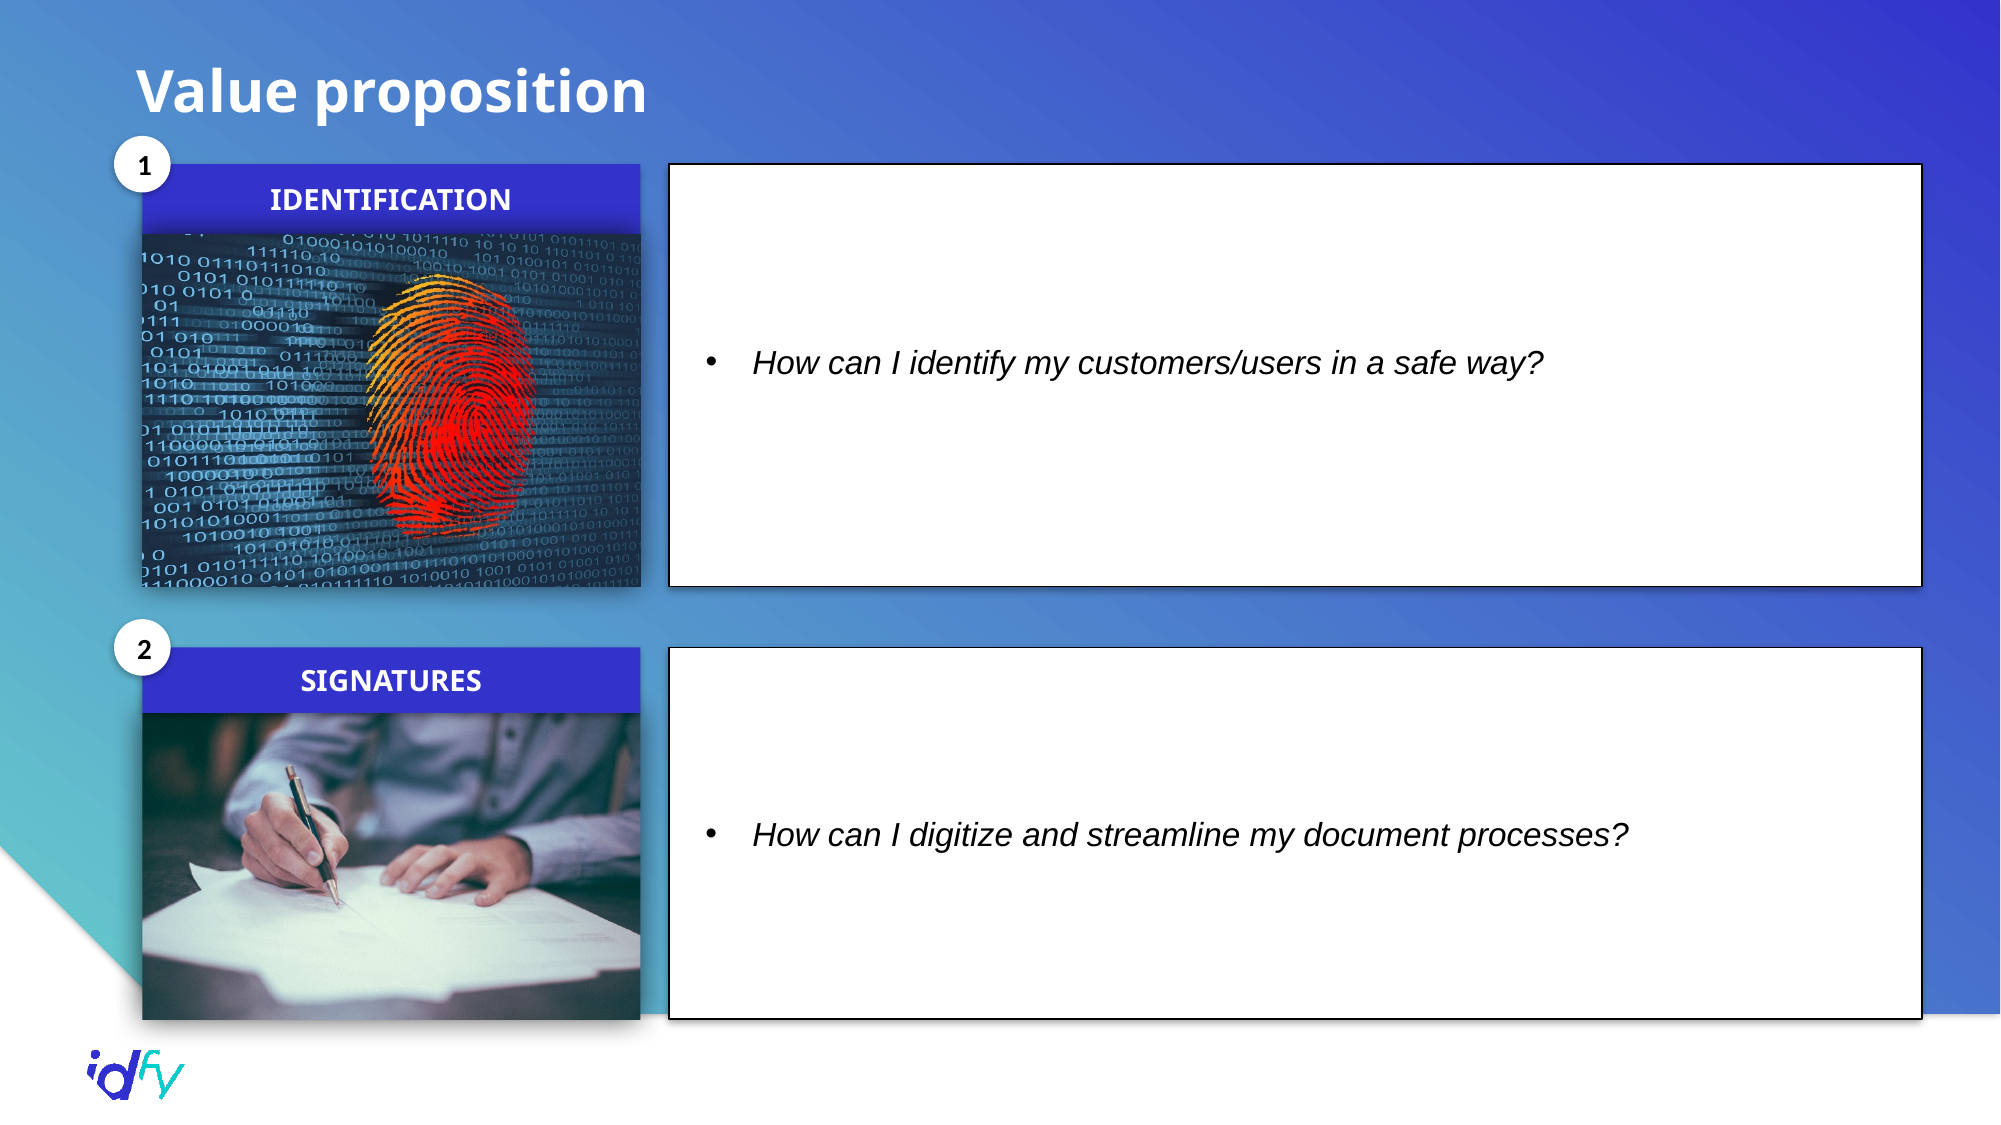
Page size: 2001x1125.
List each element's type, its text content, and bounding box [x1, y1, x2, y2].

text_box [668, 647, 1923, 1020]
text_box 1 [113, 135, 171, 194]
text_box 2 [113, 618, 172, 677]
text_box IDENTIFICATION [142, 170, 641, 215]
text_box [668, 170, 1923, 587]
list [142, 712, 641, 1020]
text_box How can I digitize and streamline my document processes? [690, 805, 1805, 861]
text_box SIGNATURES [142, 647, 641, 712]
title Value proposition [136, 53, 1923, 170]
picture [142, 234, 641, 587]
text_box How can I identify my customers/users in a safe way? [690, 333, 1901, 389]
picture [85, 1046, 186, 1103]
